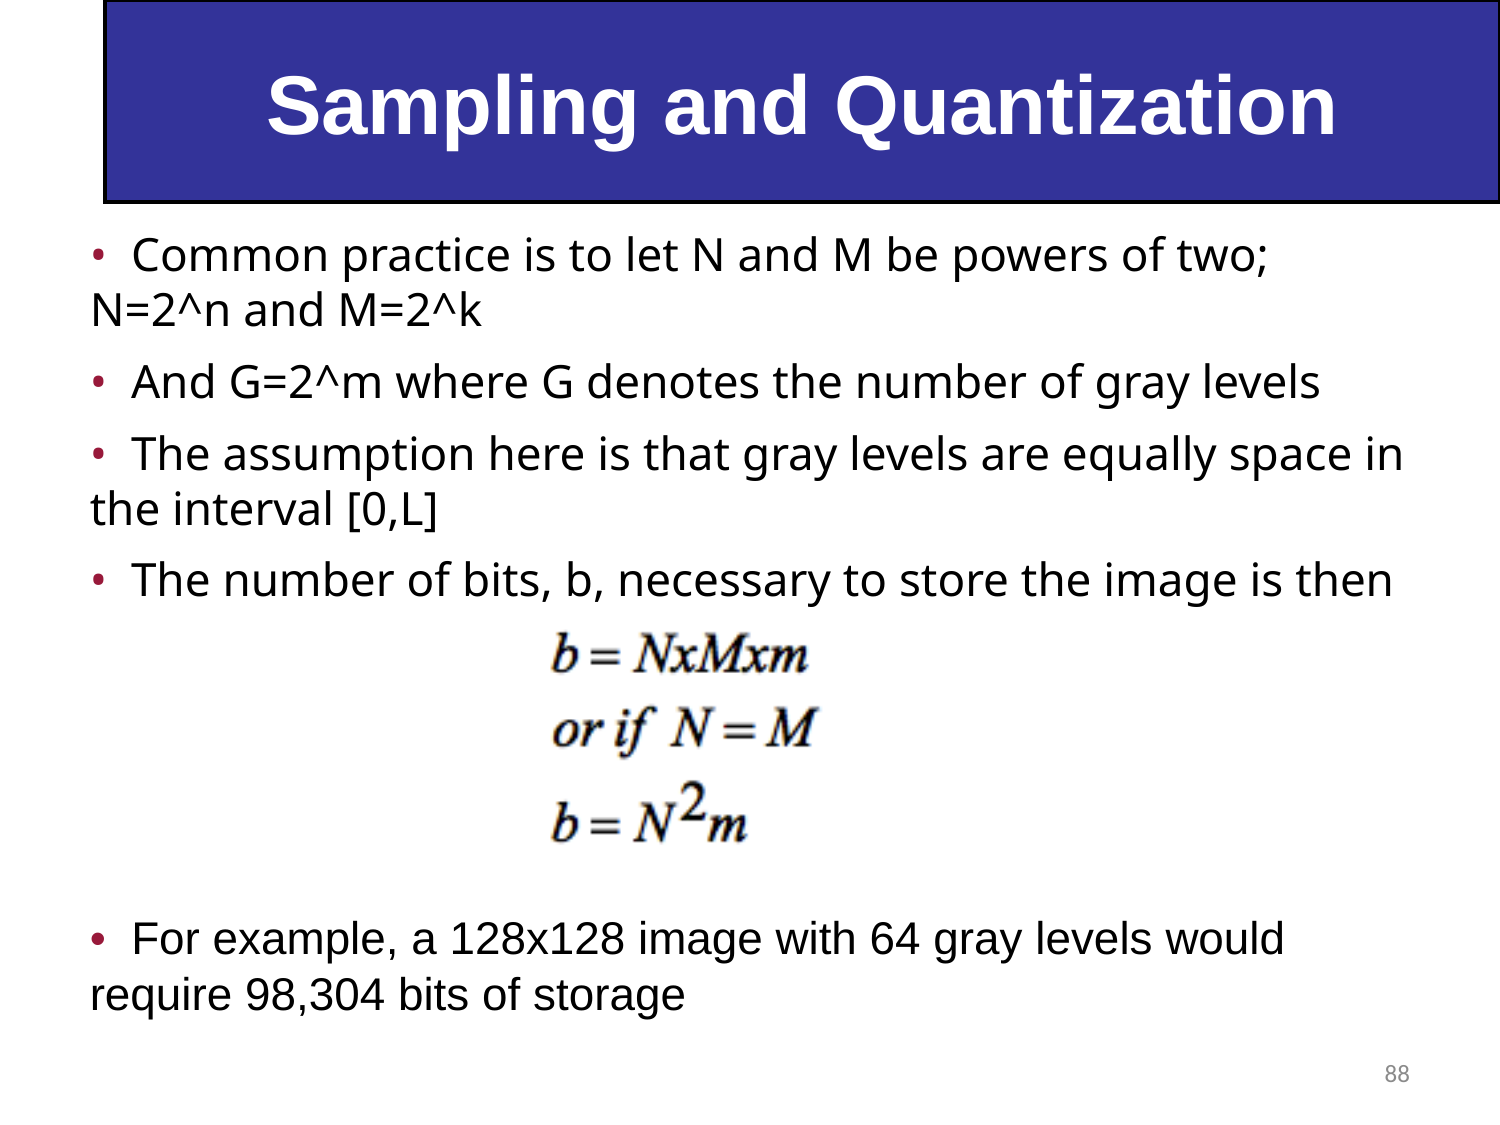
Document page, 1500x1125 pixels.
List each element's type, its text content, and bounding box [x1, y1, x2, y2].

picture [536, 627, 828, 854]
text_box • Common practice is to let N and M be powers of two; N=2^n and M=2^k • And G=2^m where G denotes the number of gray levels • The assumption here is that gray levels are equally space in the interval [0,L] • The number of bits, b, necessary to store the image is then • For example, a 128x128 image with 64 gray levels would require 98,304 bits of storage [74, 218, 1425, 1125]
text_box Sampling and Quantization [104, 0, 1500, 202]
slide_number 88 [1074, 1042, 1425, 1103]
